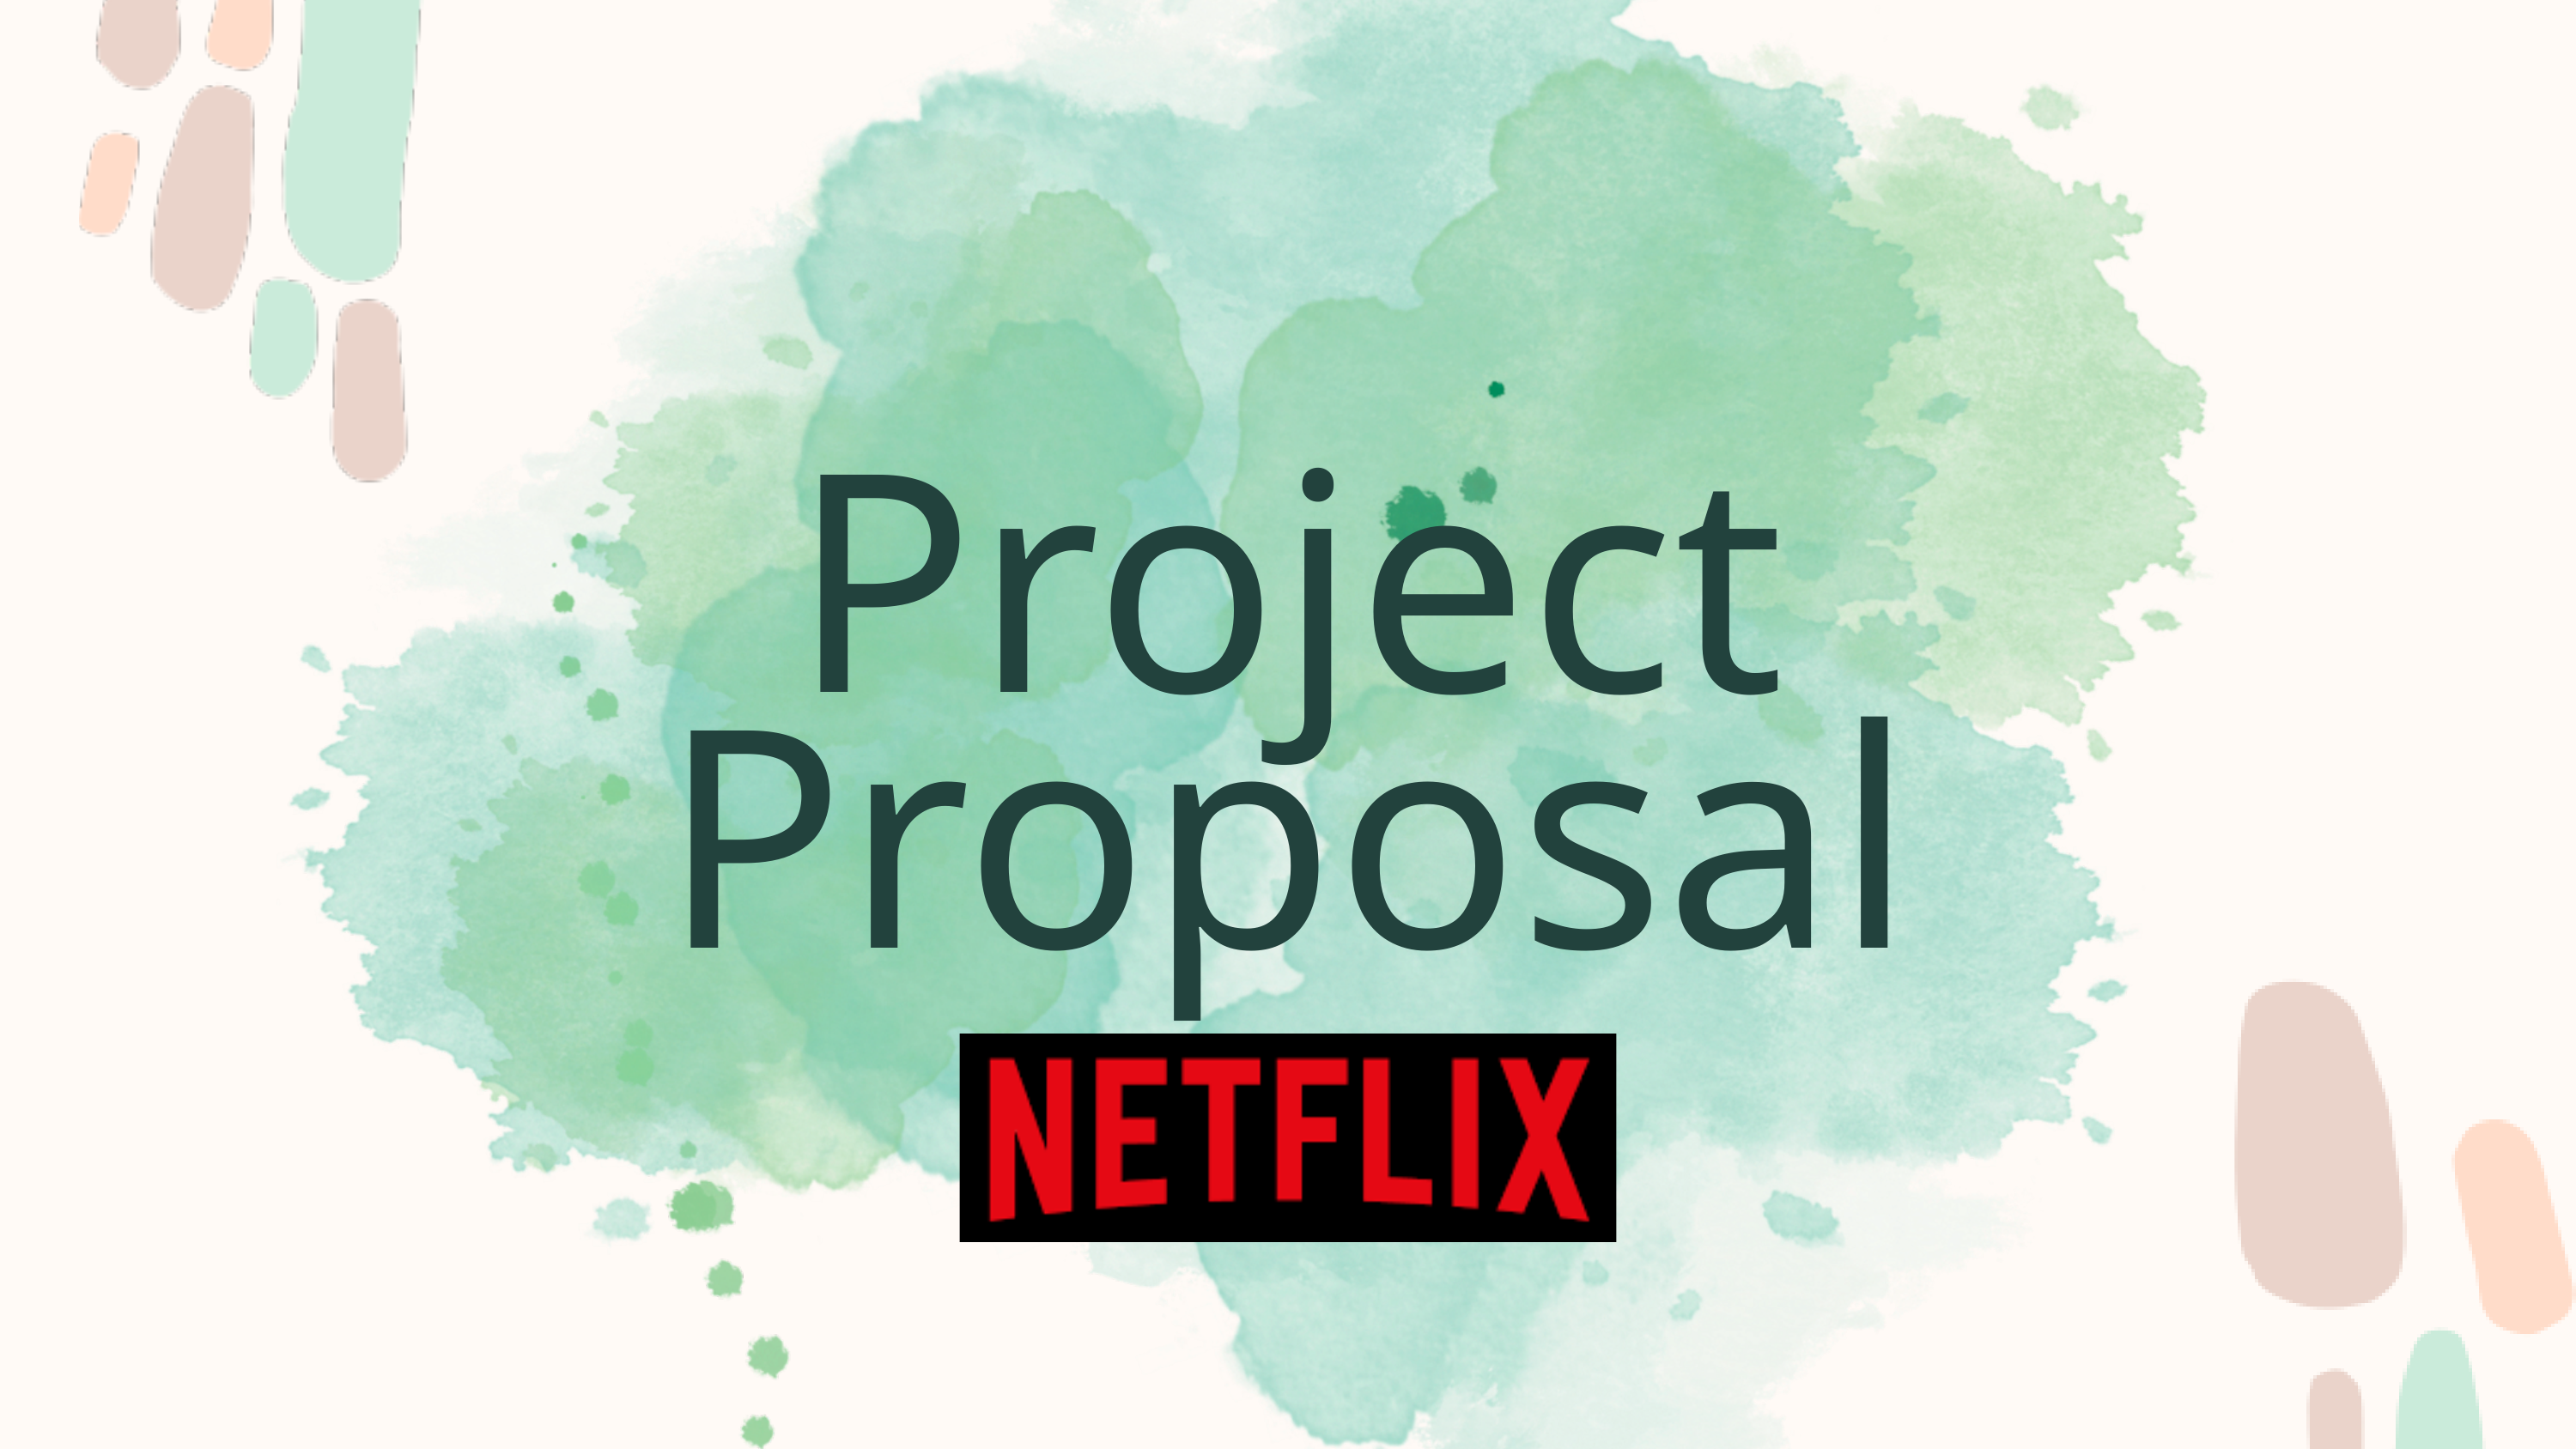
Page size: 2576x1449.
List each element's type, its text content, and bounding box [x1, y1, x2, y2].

text_box [2234, 979, 2576, 1449]
text_box [79, 0, 424, 486]
text_box [276, 0, 2235, 1449]
text_box [959, 1034, 1617, 1242]
text_box Project Proposal [561, 497, 2015, 1009]
